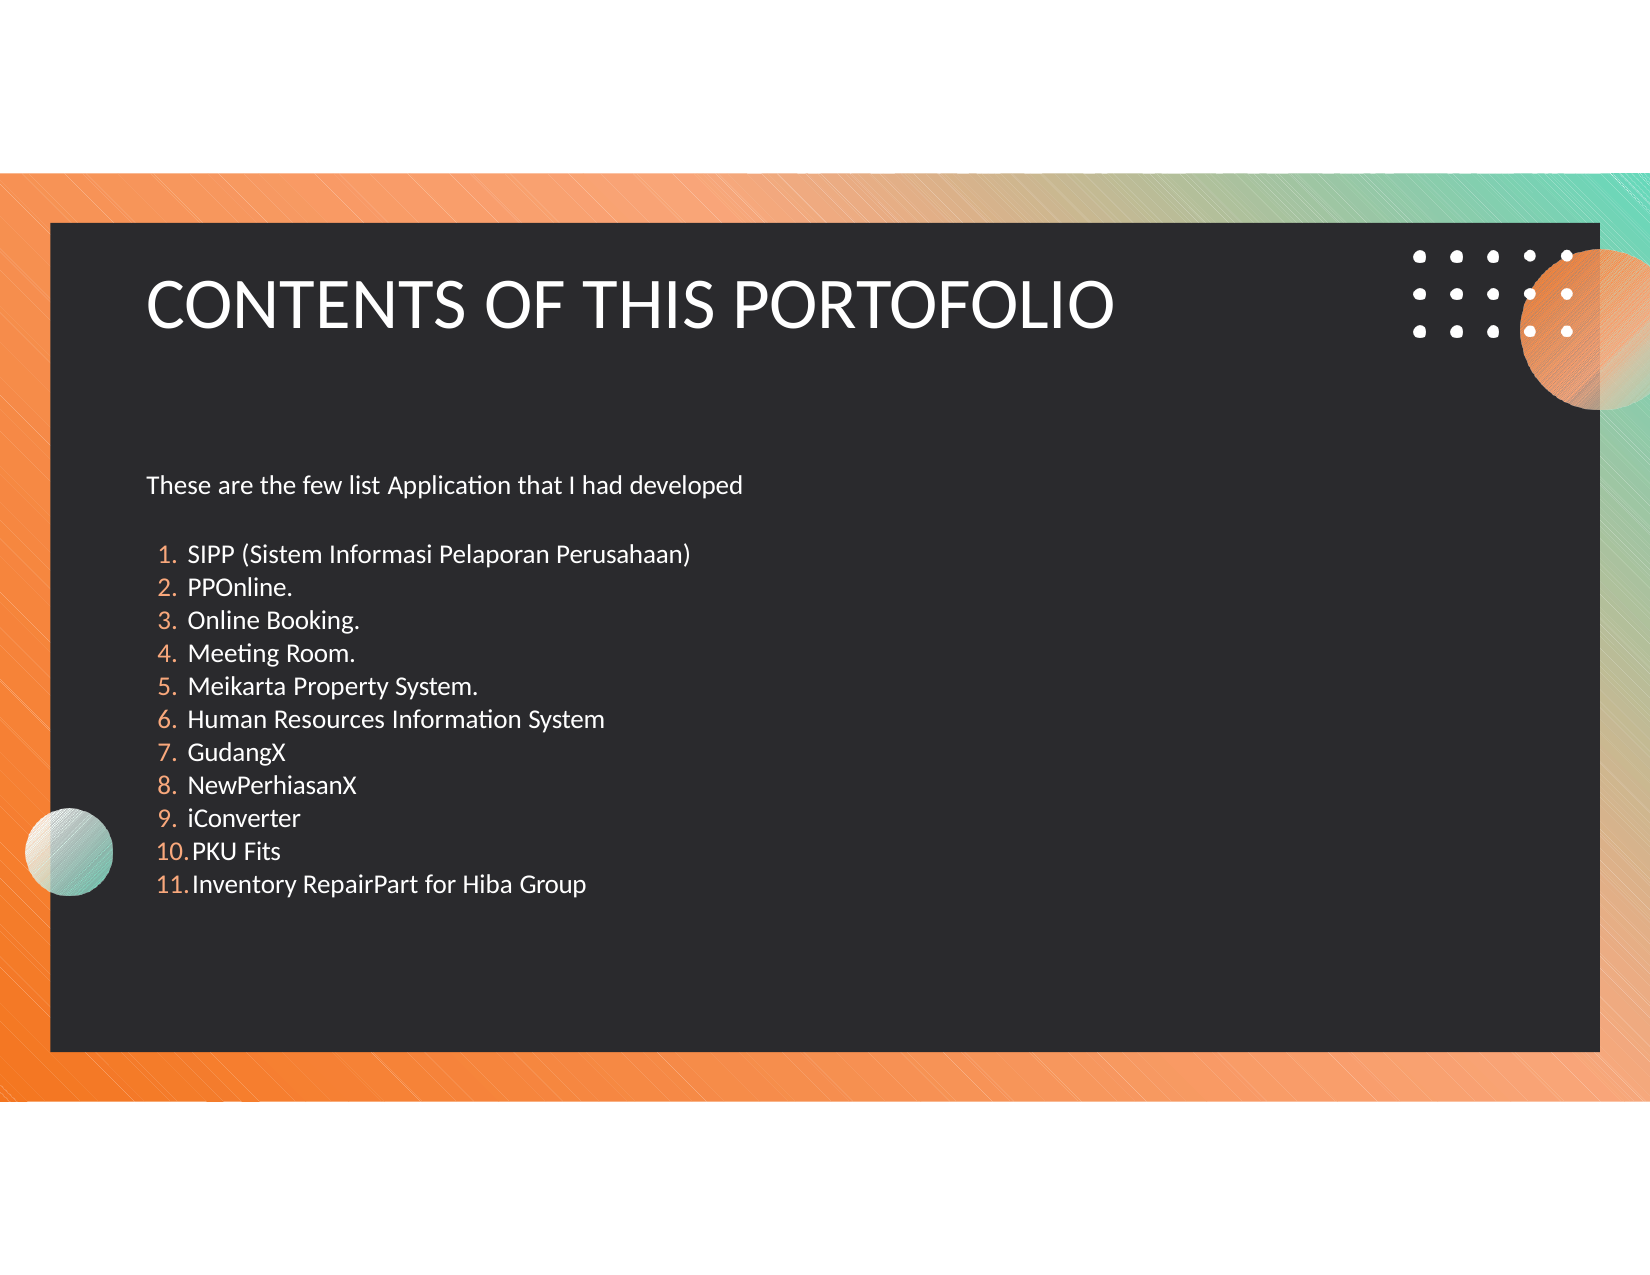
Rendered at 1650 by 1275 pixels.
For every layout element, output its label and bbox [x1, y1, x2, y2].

text_box [0, 173, 1650, 1102]
